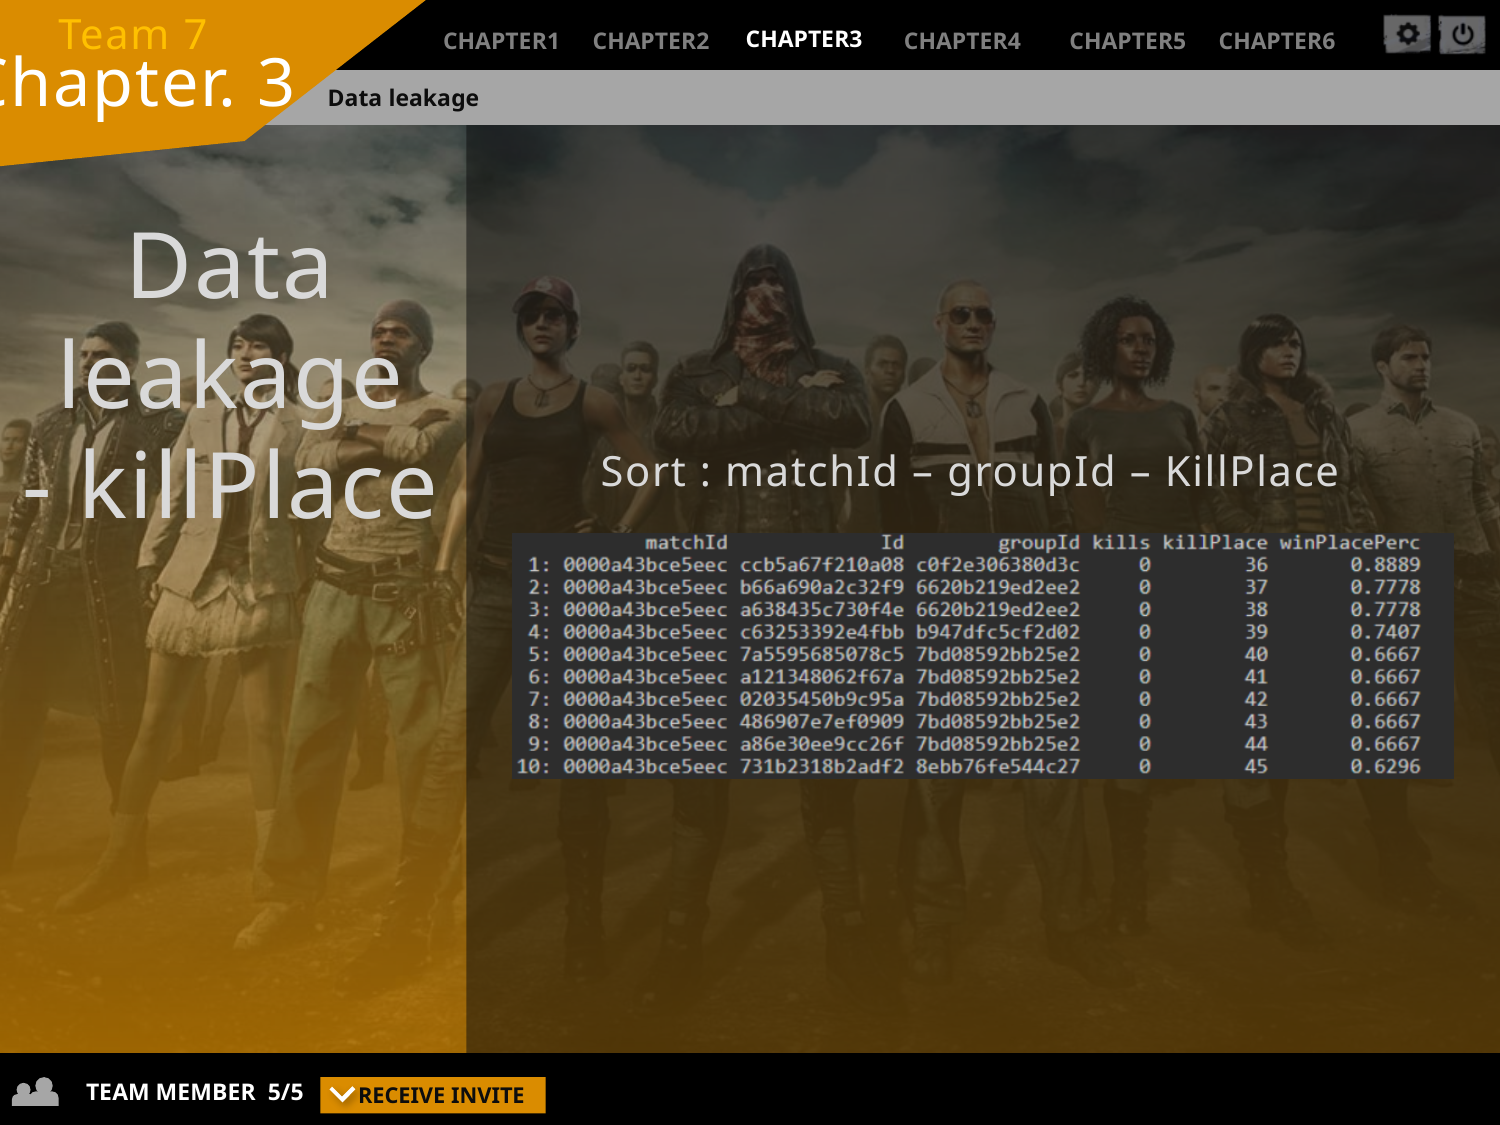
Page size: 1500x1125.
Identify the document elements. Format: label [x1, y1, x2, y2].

text_box [0, 0, 1500, 167]
picture [0, 167, 1500, 1052]
text_box [0, 1052, 1500, 1125]
